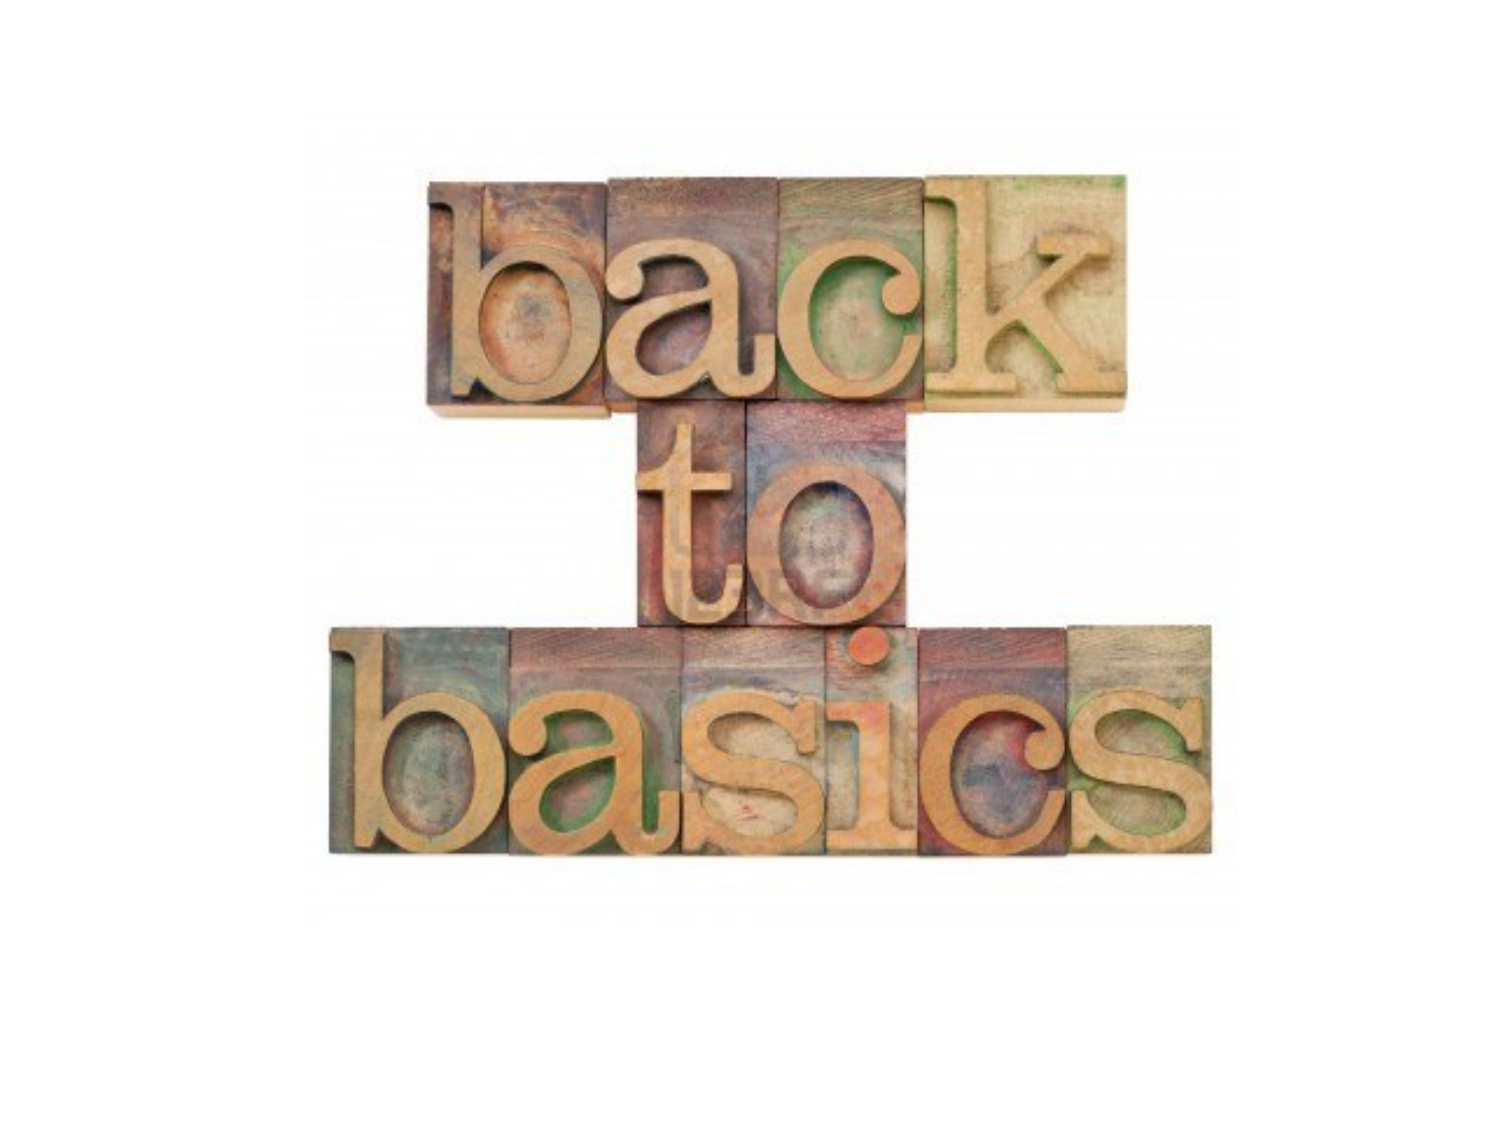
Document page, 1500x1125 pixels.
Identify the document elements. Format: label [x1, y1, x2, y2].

picture [304, 110, 1238, 930]
